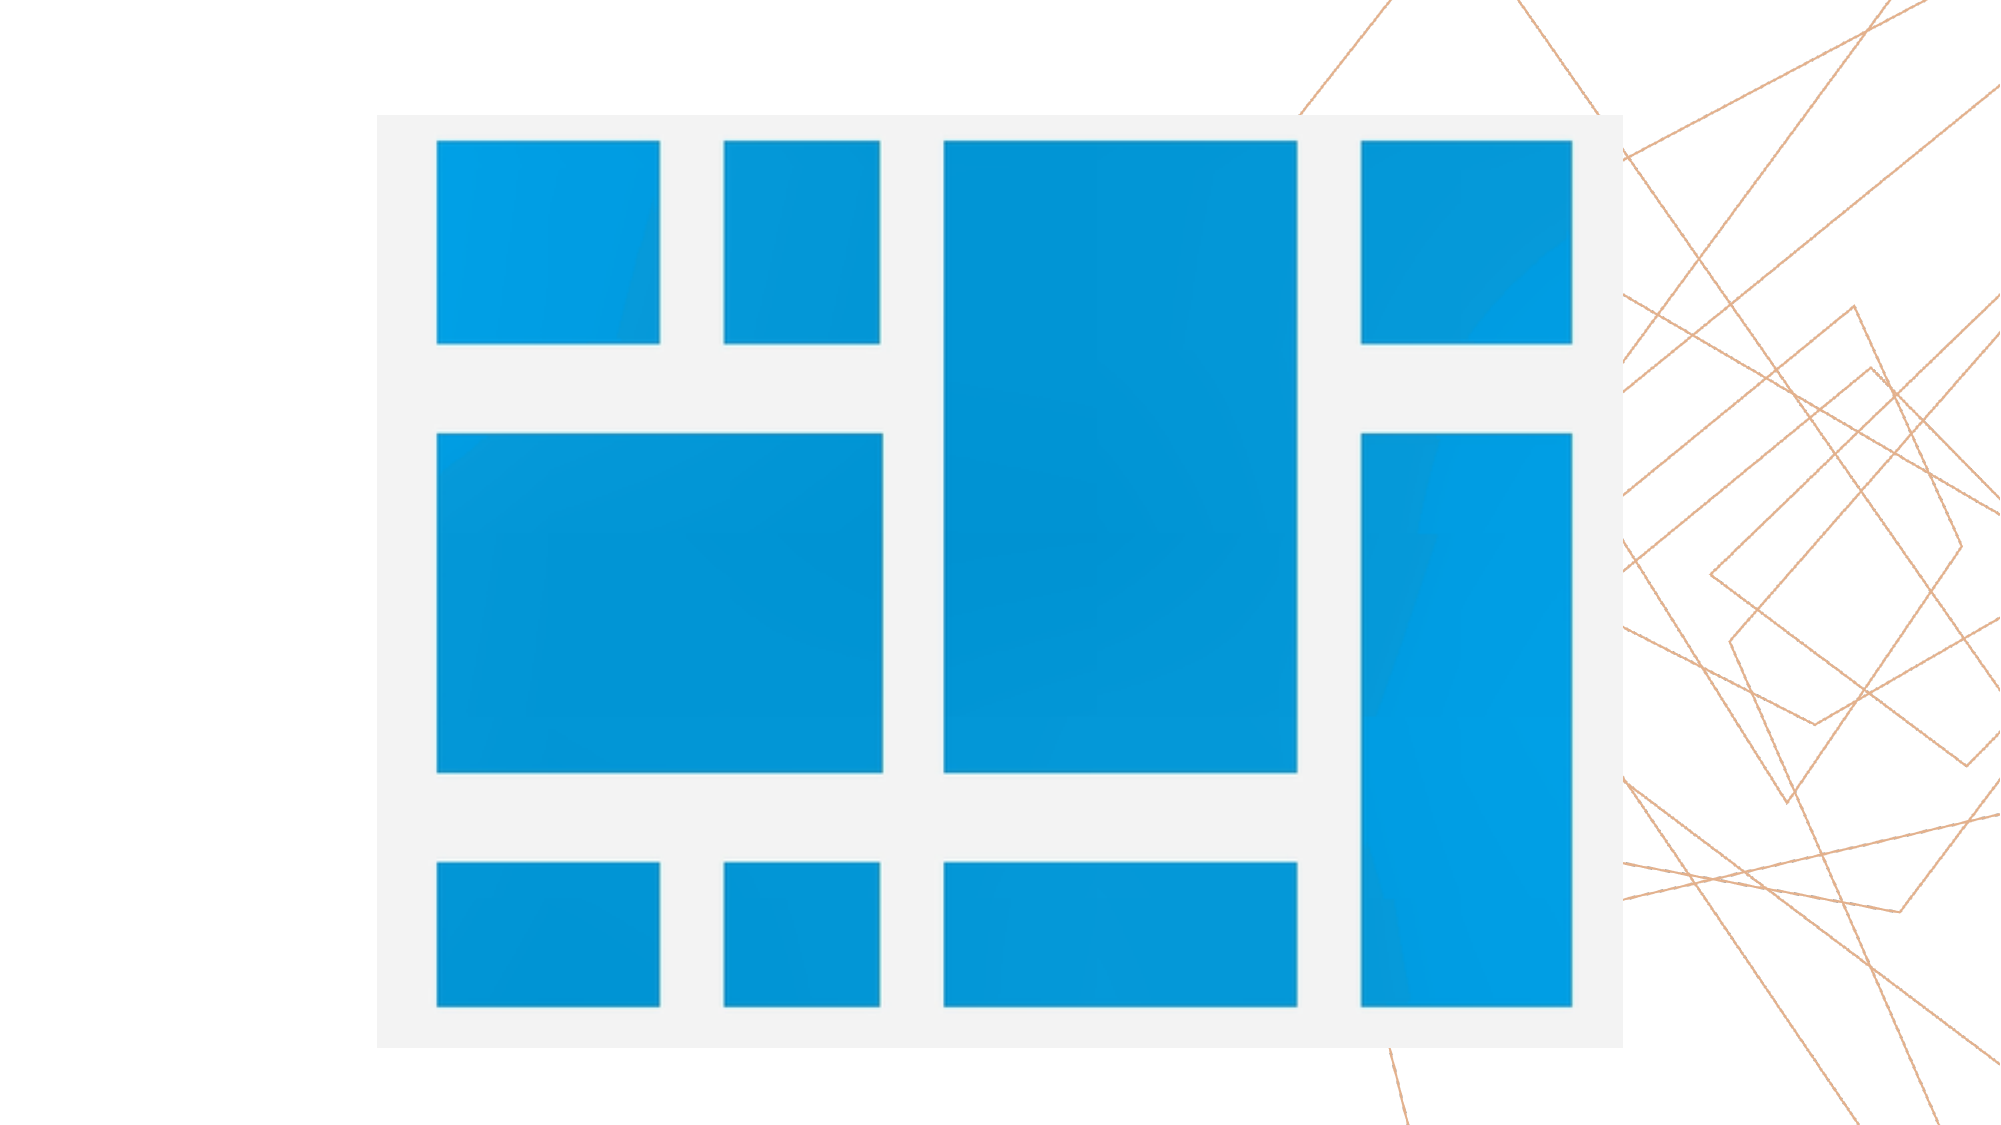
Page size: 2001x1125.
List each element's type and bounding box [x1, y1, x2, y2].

picture [377, 0, 2000, 1125]
